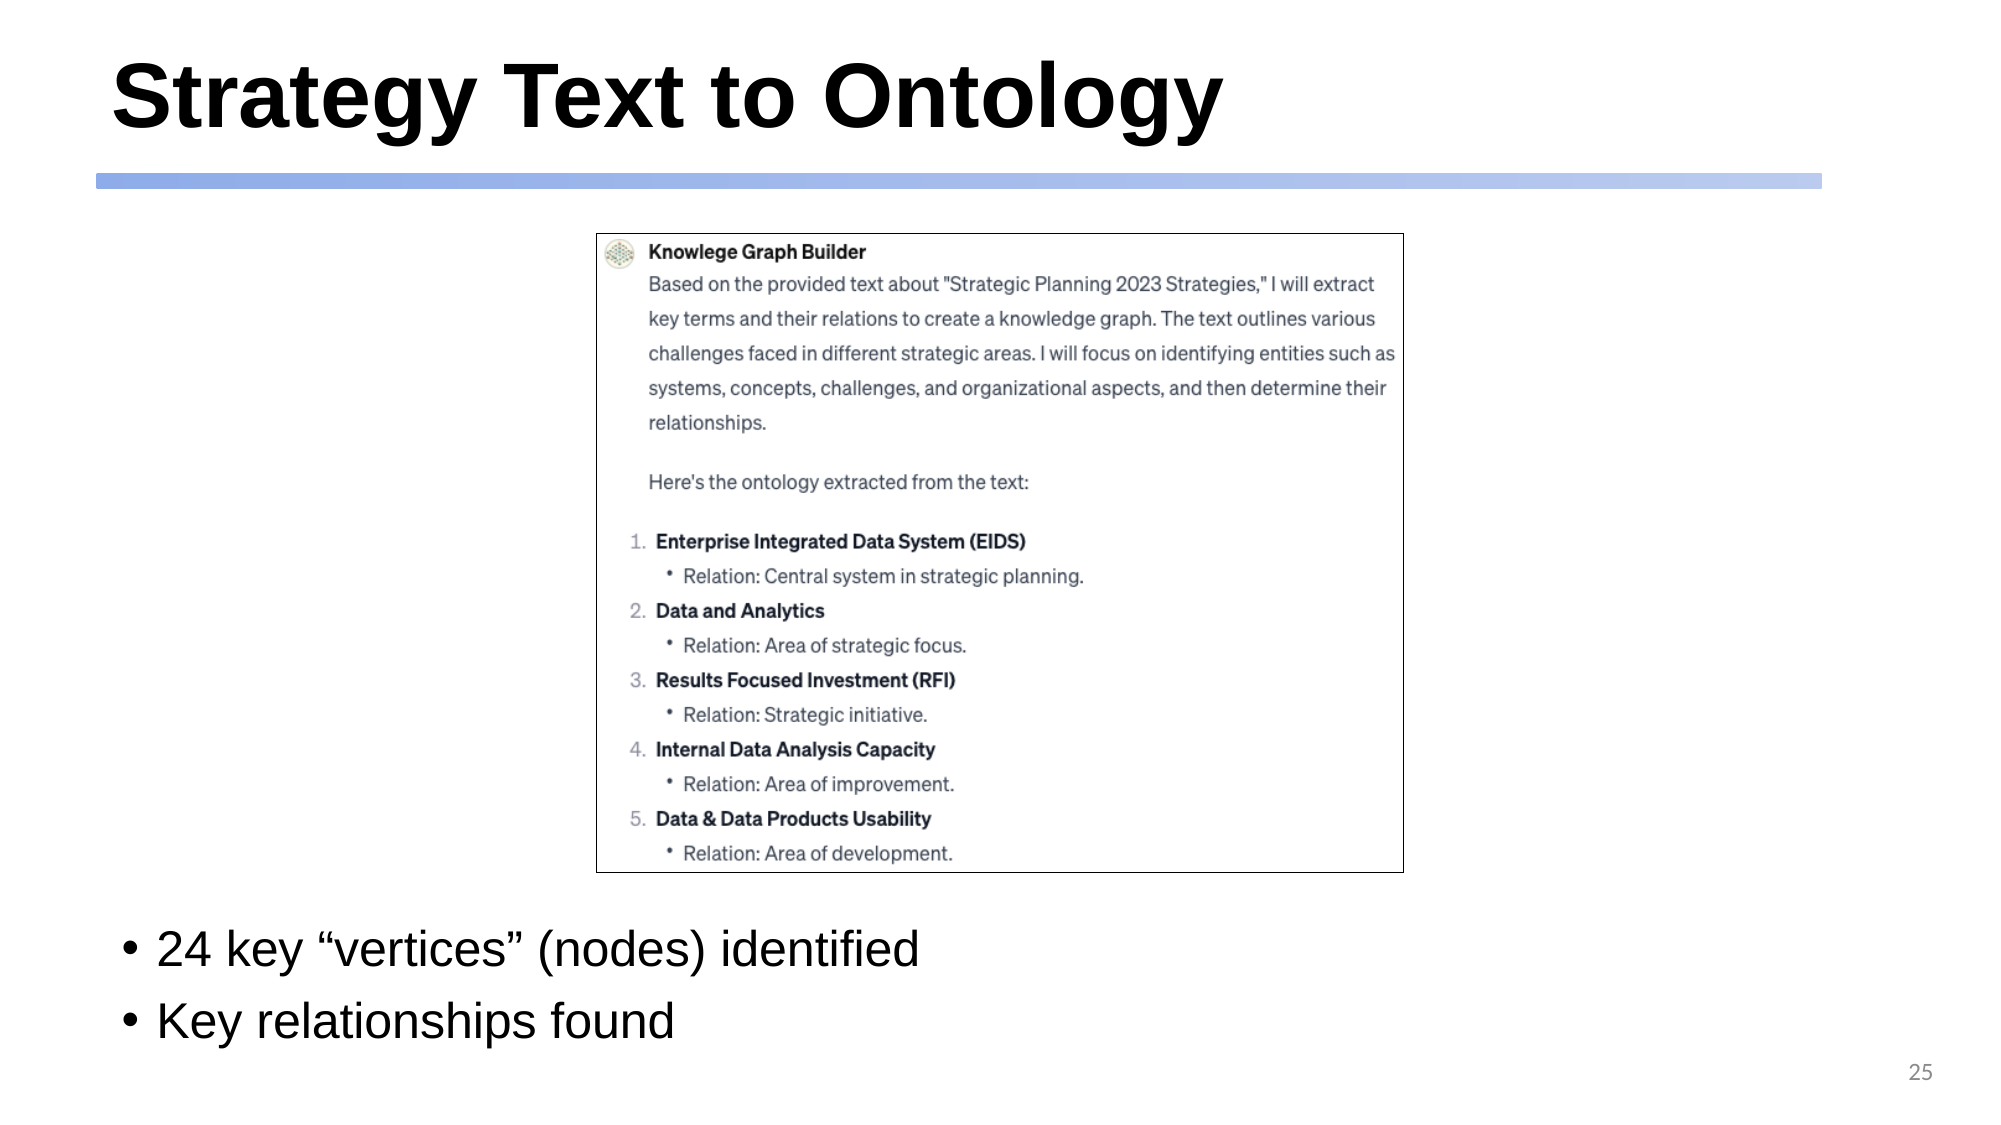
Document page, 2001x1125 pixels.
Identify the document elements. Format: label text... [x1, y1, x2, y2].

list 24 key “vertices” (nodes) identified Key relationships found [106, 915, 1832, 1057]
slide_number 25 [1498, 1040, 1949, 1101]
title Strategy Text to Ontology [96, 26, 1822, 169]
picture [596, 233, 1404, 873]
